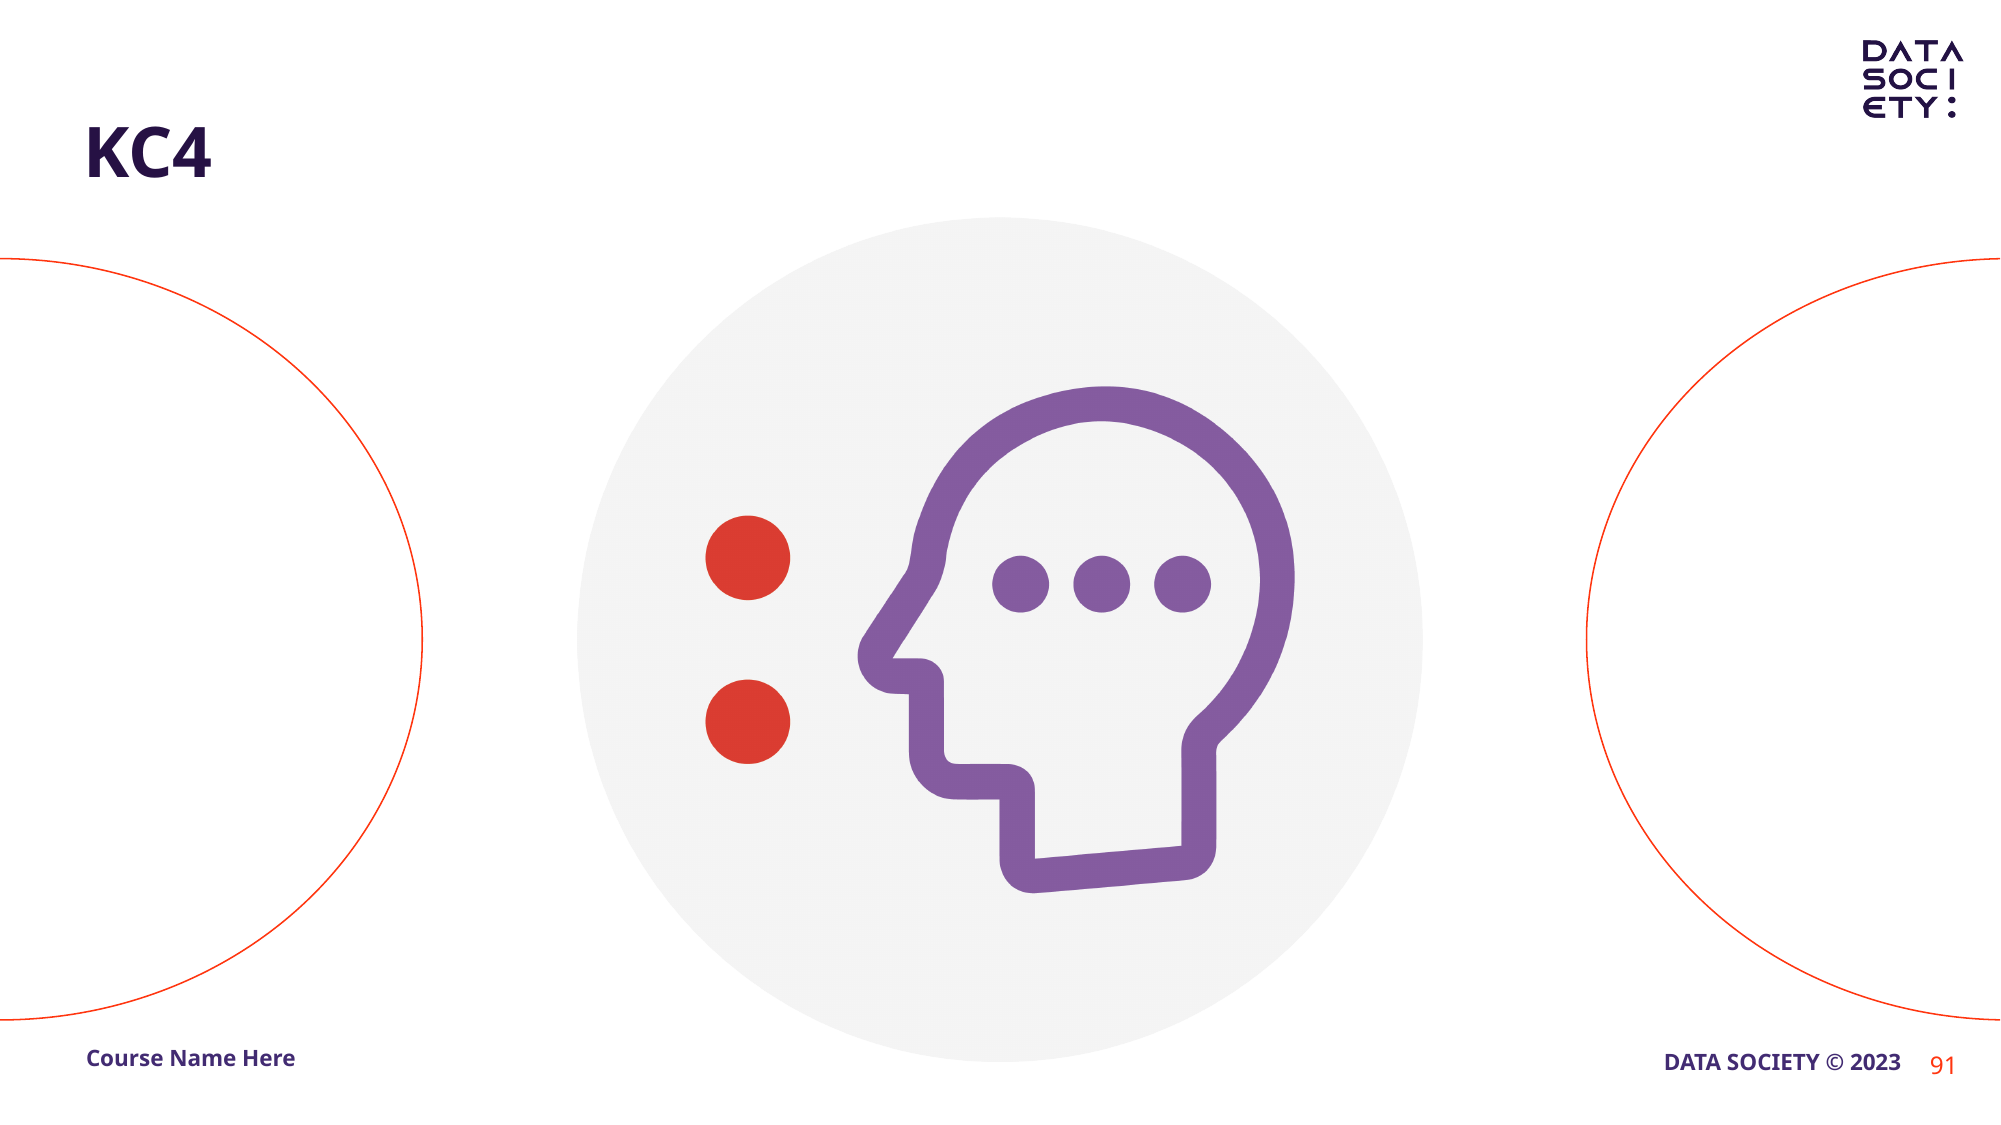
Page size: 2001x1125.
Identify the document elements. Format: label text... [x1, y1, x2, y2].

title KC4 [68, 87, 1932, 213]
picture [577, 217, 1423, 1062]
picture [1863, 40, 1964, 118]
slide_number ‹#› [1853, 1033, 1974, 1097]
